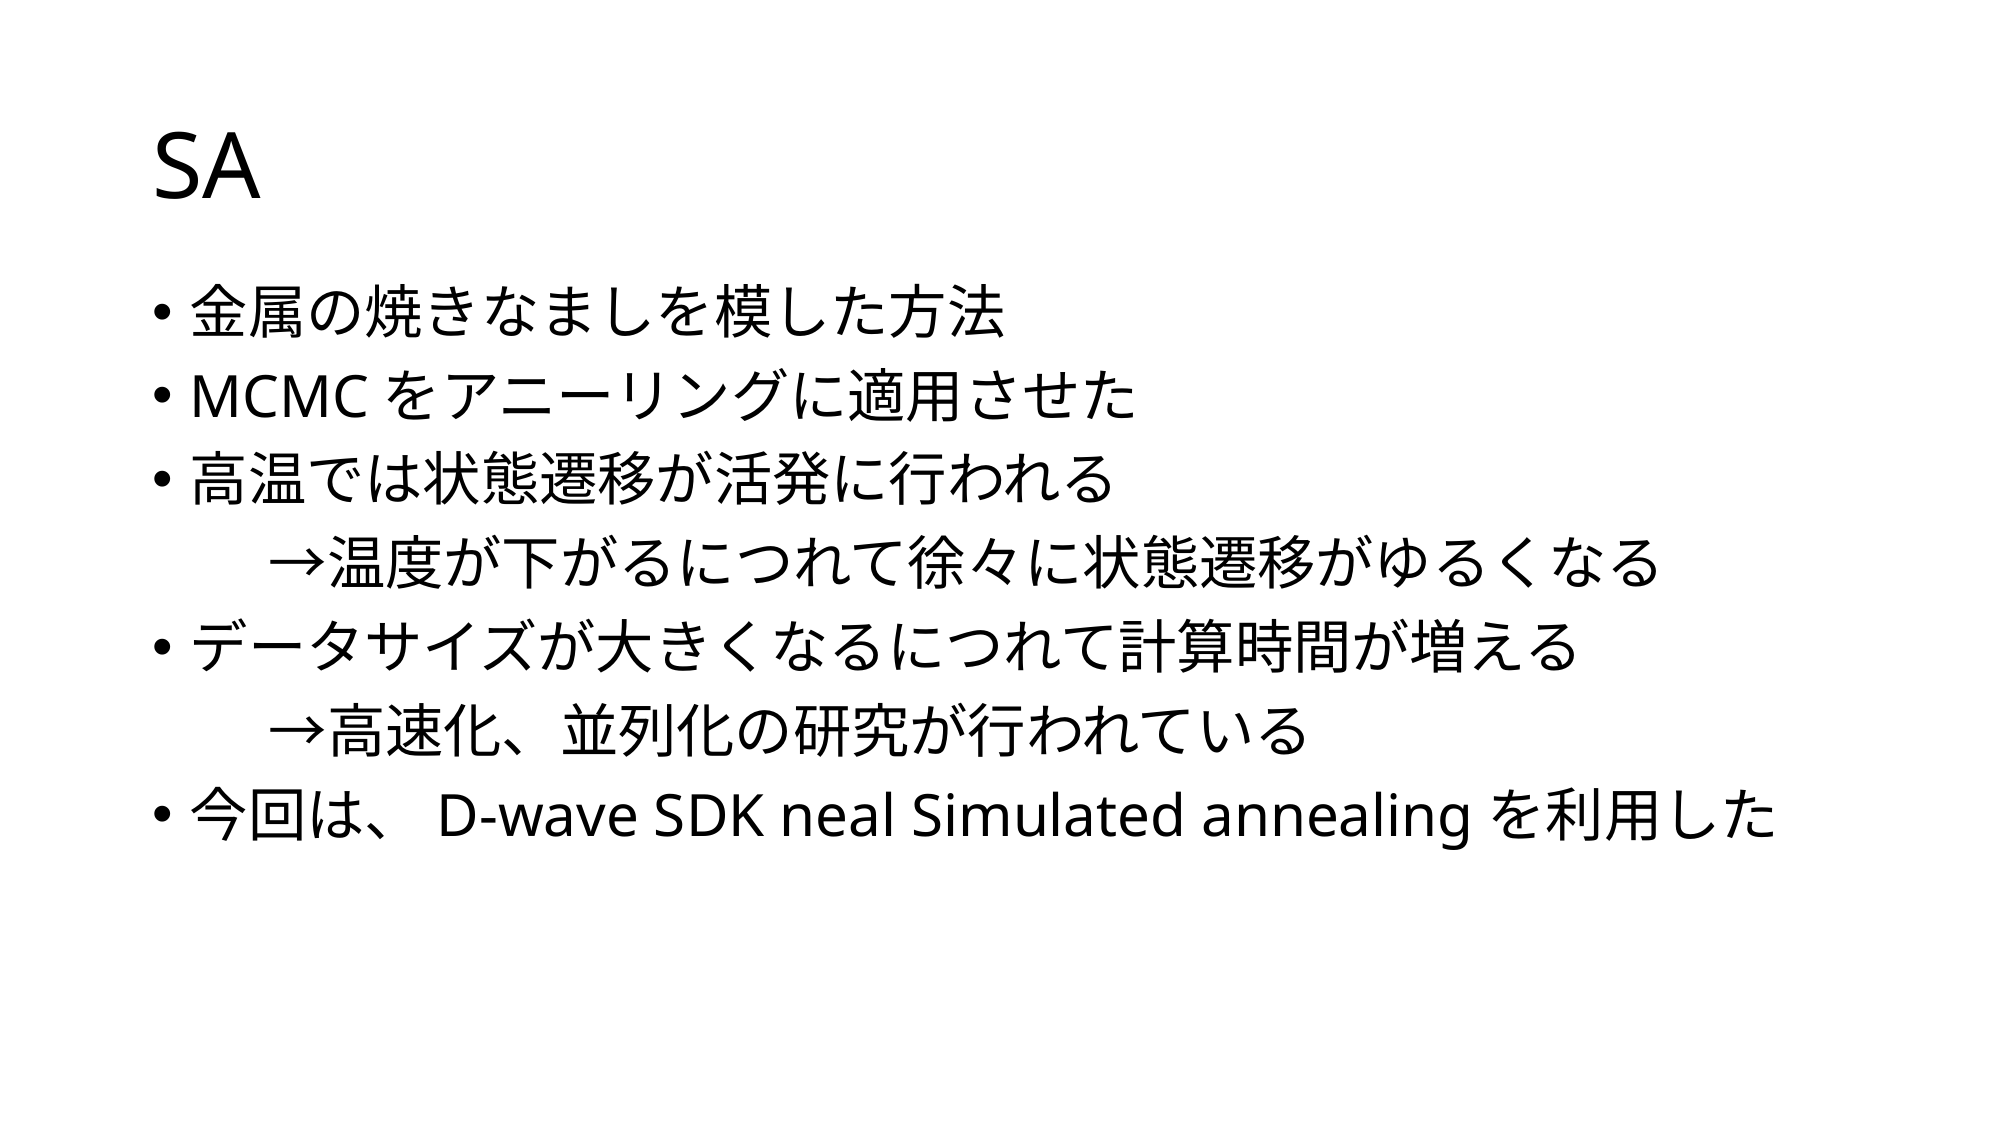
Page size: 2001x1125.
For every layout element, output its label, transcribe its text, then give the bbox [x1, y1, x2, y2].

title SA [137, 59, 1863, 275]
list 金属の焼きなましを模した方法 MCMCをアニーリングに適用させた 高温では状態遷移が活発に行われる →温度が下がるにつれて徐々に状態遷移がゆるくなる データサイズが大きくなるにつれて計算時間が増える →高速化、並列化の研究が行われている 今回は、D-wave SDK neal Simulated annealingを利用した [137, 275, 1863, 1095]
